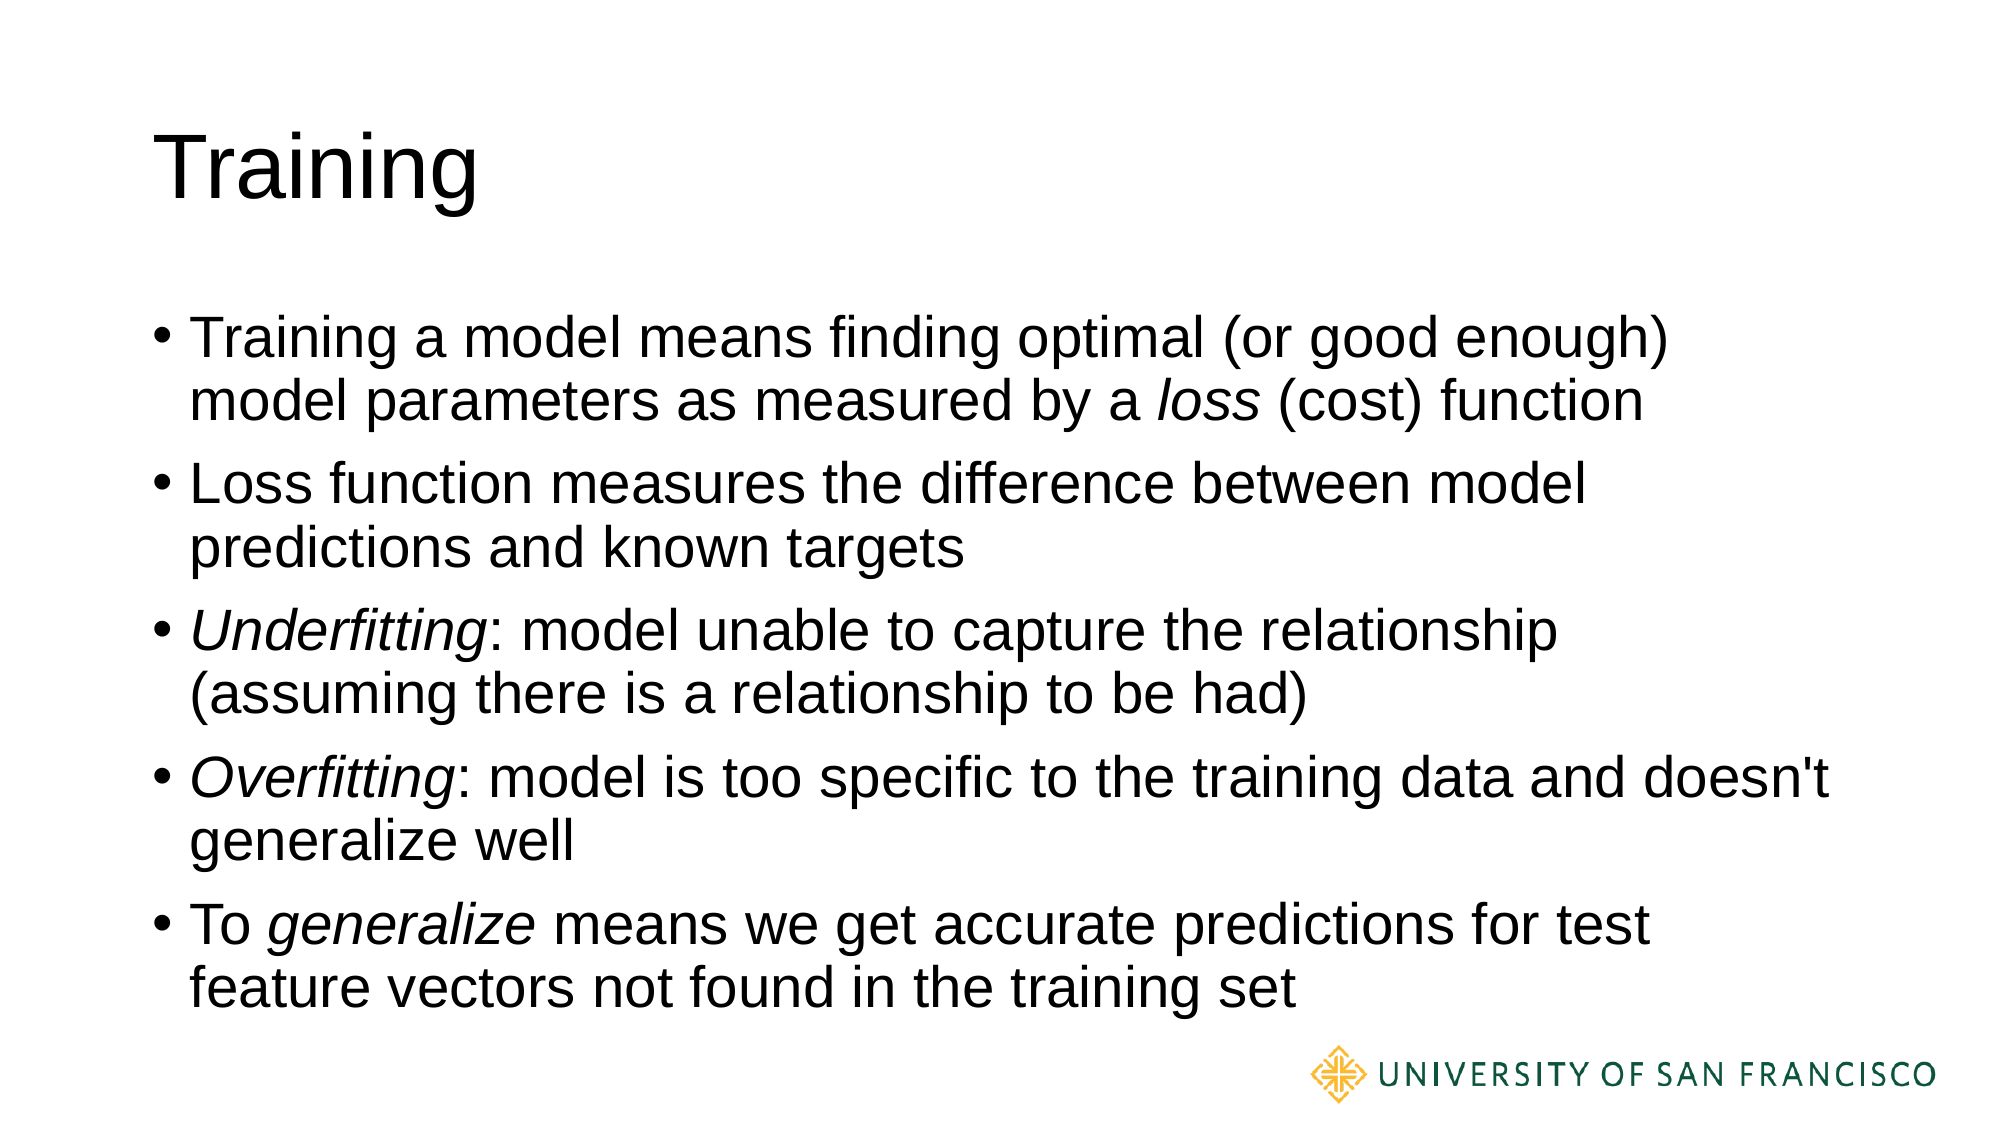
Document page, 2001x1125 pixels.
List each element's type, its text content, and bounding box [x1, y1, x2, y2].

title Training [137, 59, 1863, 278]
